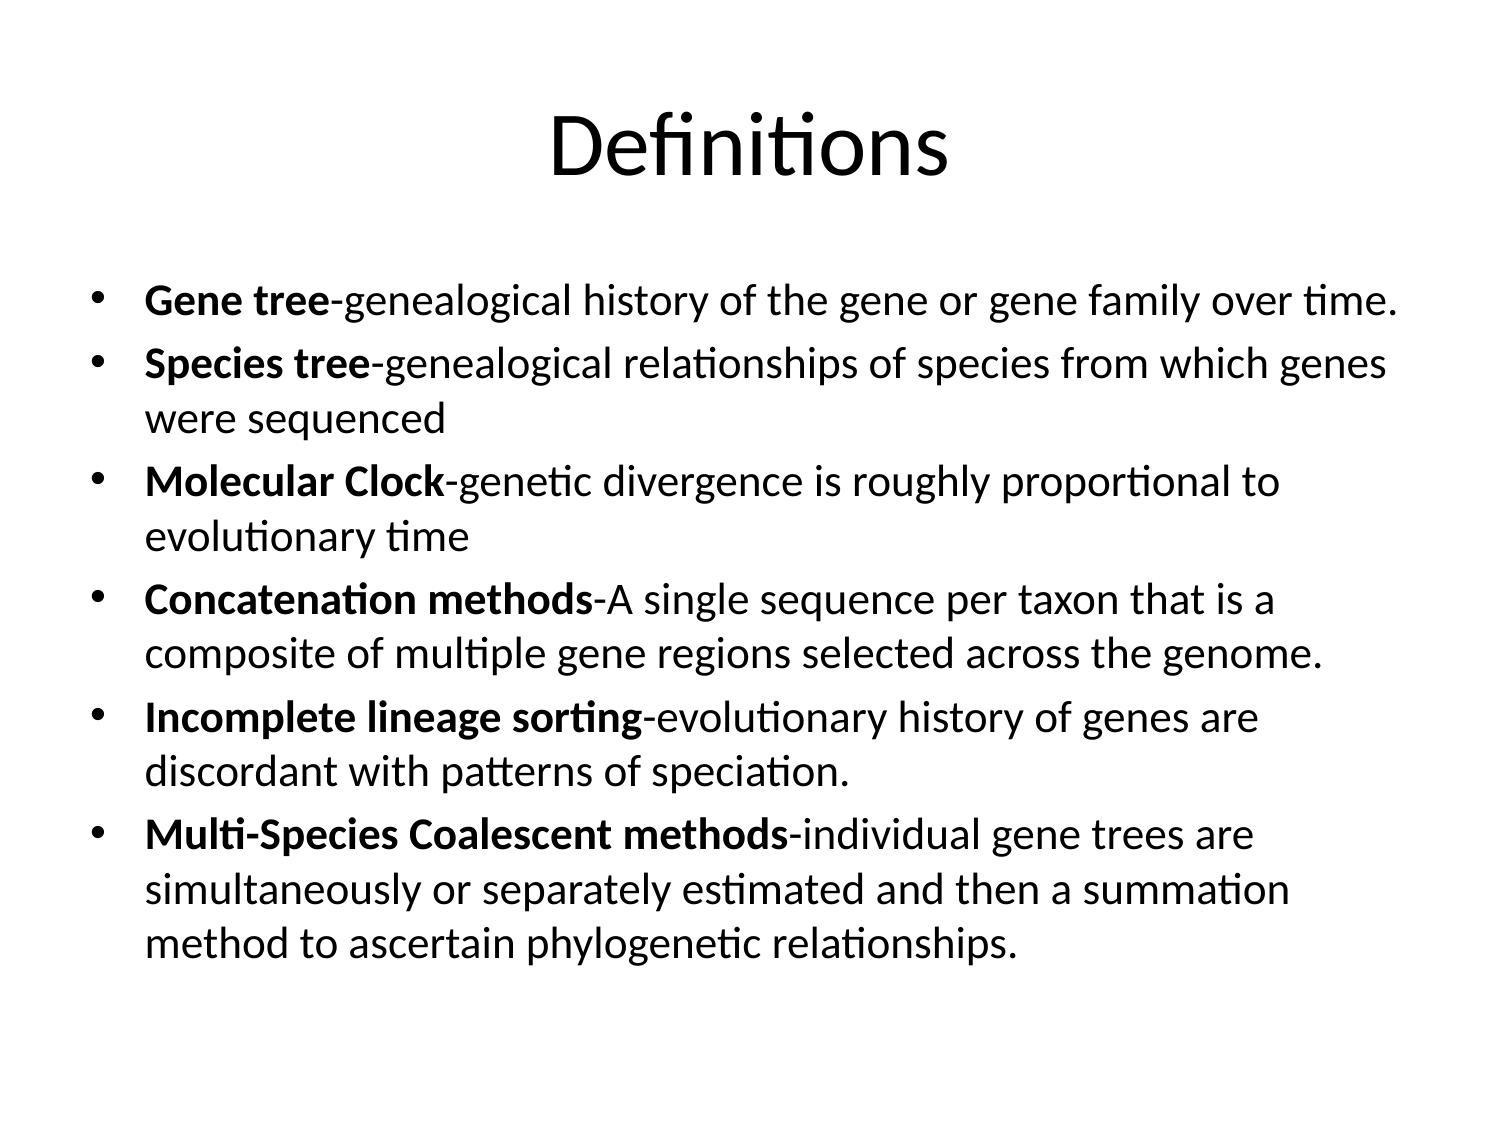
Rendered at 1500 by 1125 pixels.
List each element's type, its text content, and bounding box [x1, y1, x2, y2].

list Gene tree-genealogical history of the gene or gene family over time. Species tree-genealogical relationships of species from which genes were sequenced Molecular Clock-genetic divergence is roughly proportional to evolutionary time Concatenation methods-A single sequence per taxon that is a composite of multiple gene regions selected across the genome. Incomplete lineage sorting-evolutionary history of genes are discordant with patterns of speciation. Multi-Species Coalescent methods-individual gene trees are simultaneously or separately estimated and then a summation method to ascertain phylogenetic relationships. [75, 262, 1425, 1005]
title Definitions [75, 45, 1425, 233]
